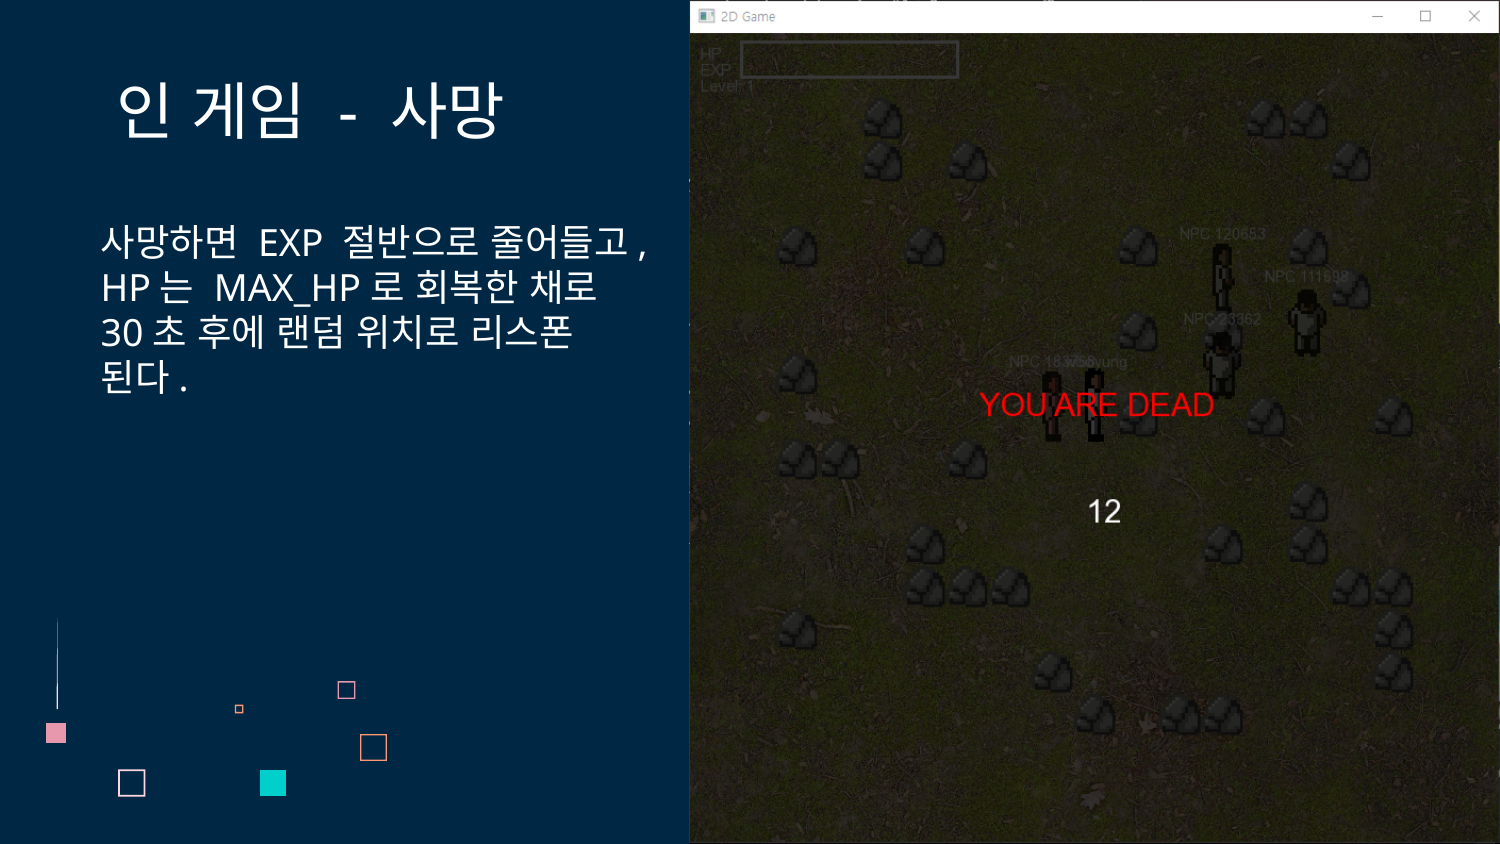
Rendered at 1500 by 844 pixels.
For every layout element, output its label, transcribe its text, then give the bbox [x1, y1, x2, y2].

list 사망하면 EXP 절반으로 줄어들고, HP는 MAX_HP로 회복한 채로 30초 후에 랜덤 위치로 리스폰 된다. [85, 203, 666, 547]
picture [689, 0, 1500, 844]
title 인 게임 - 사망 [101, 67, 543, 163]
